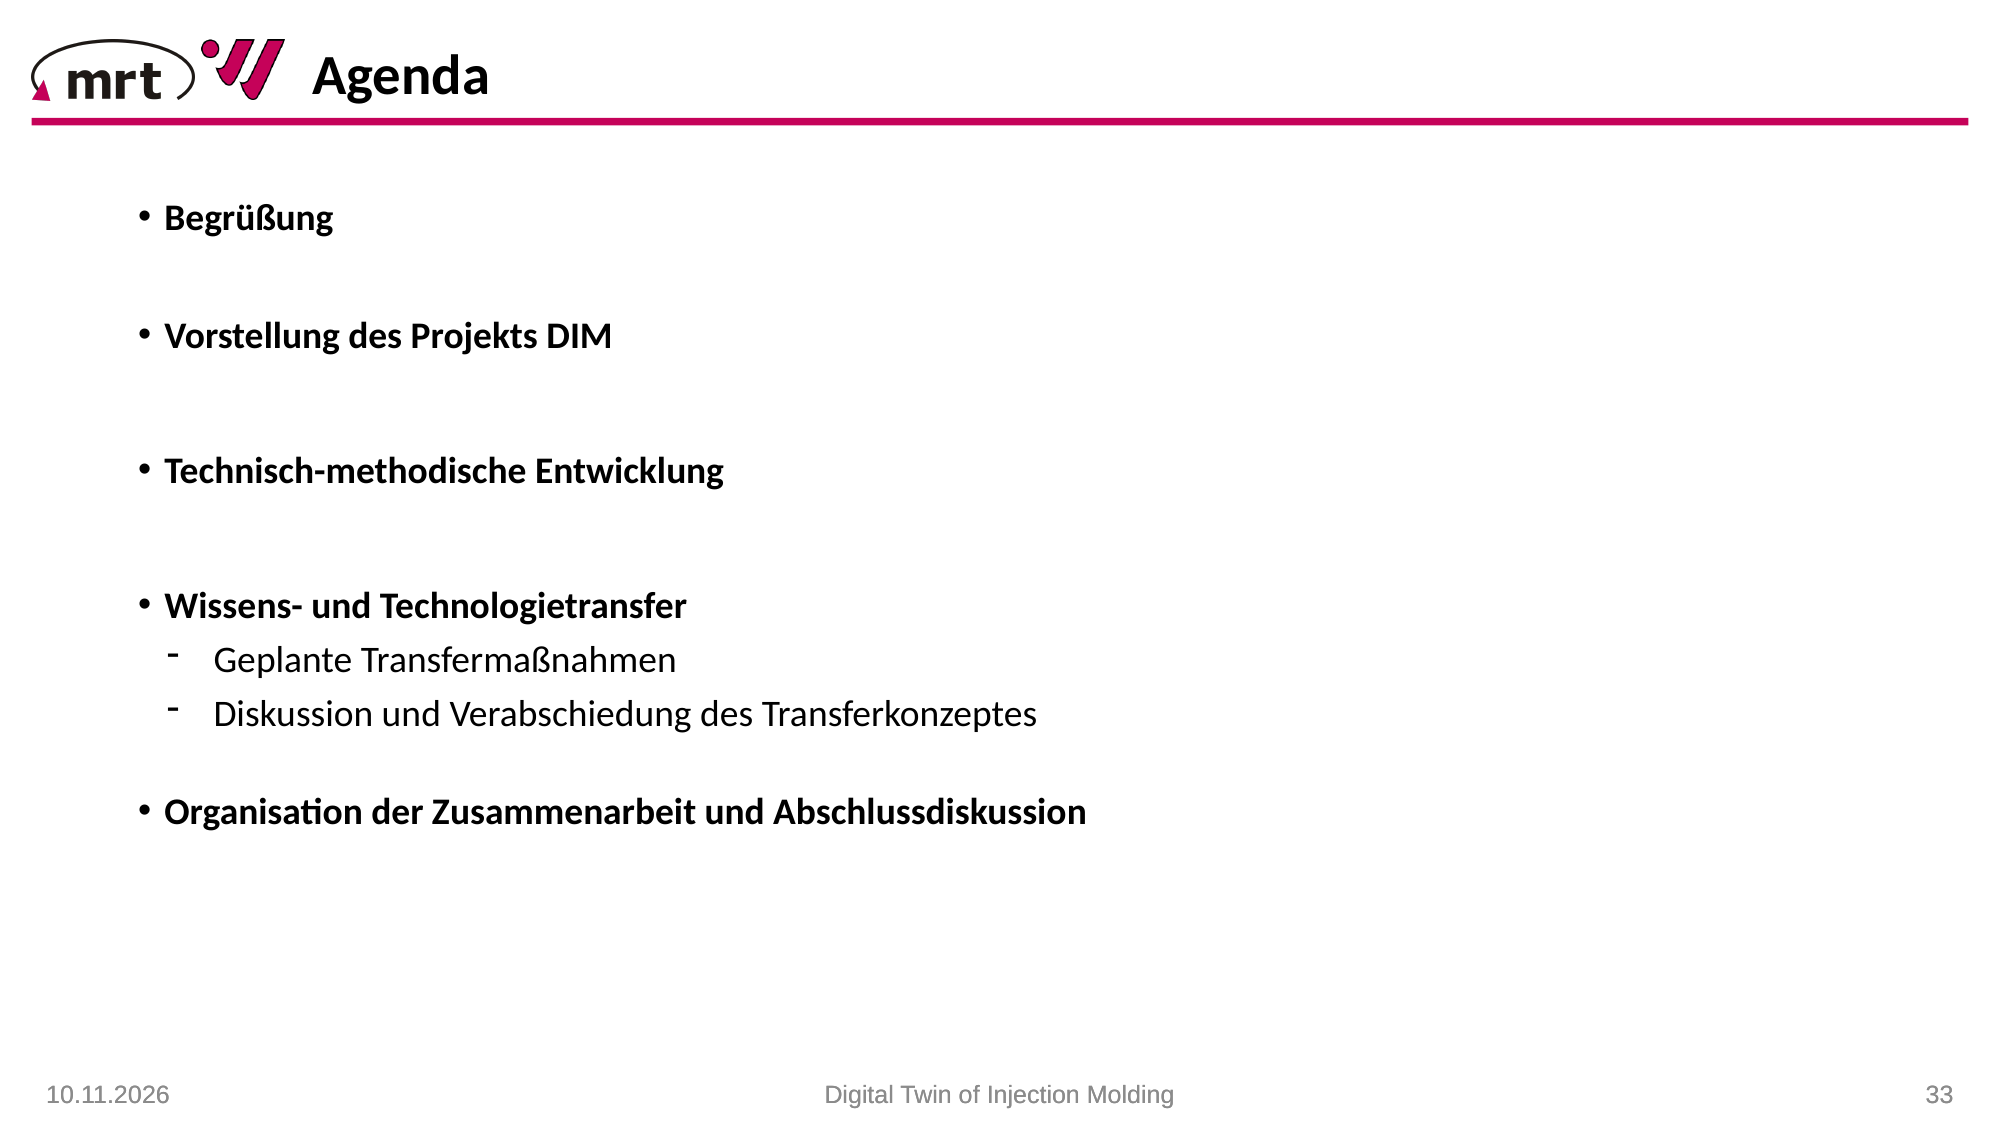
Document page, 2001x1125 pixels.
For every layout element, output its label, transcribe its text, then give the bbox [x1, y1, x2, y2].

text_box Begrüßung Vorstellung des Projekts DIM Technisch-methodische Entwicklung Organisation der Zusammenarbeit und Abschlussdiskussion [90, 126, 1910, 496]
picture [201, 39, 285, 100]
text_box Agenda [297, 31, 1969, 114]
text_box Wissens- und Technologietransfer Geplante Transfermaßnahmen Diskussion und Verabschiedung des Transferkonzeptes [90, 496, 1910, 1125]
picture [31, 39, 195, 101]
slide_number 33 [1910, 1064, 1969, 1124]
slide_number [31, 1064, 90, 1124]
